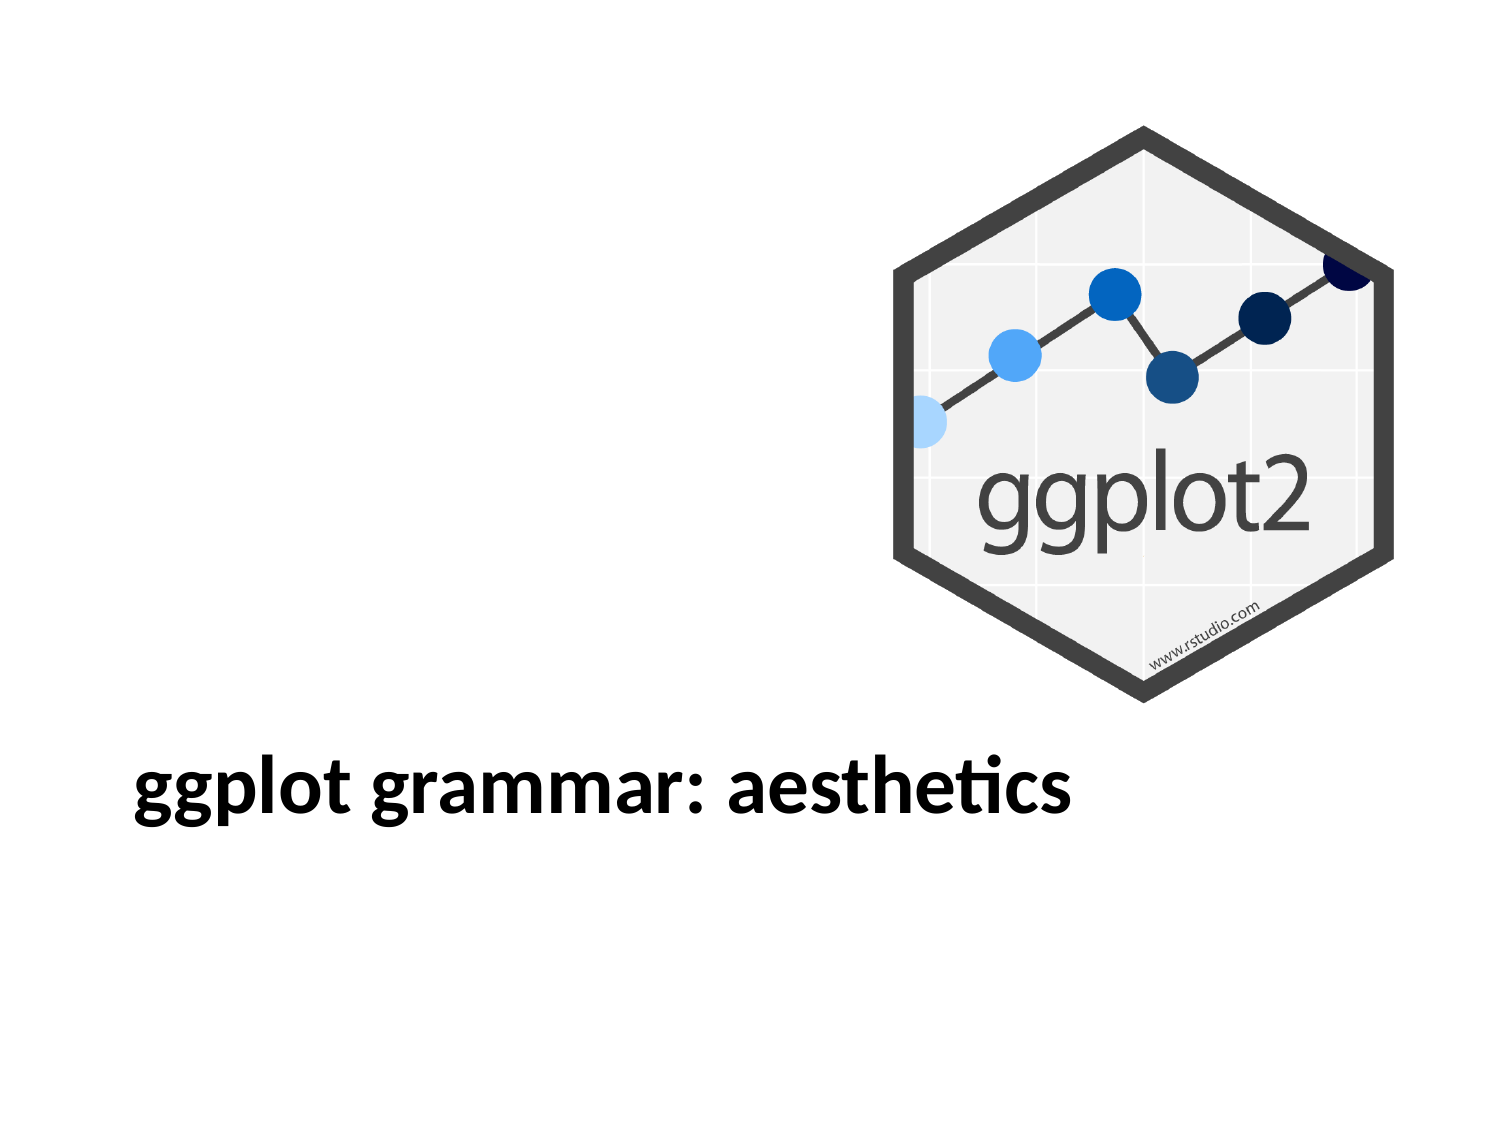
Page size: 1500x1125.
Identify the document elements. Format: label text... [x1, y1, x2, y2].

picture [893, 124, 1394, 705]
title ggplot grammar: aesthetics [118, 722, 1394, 947]
